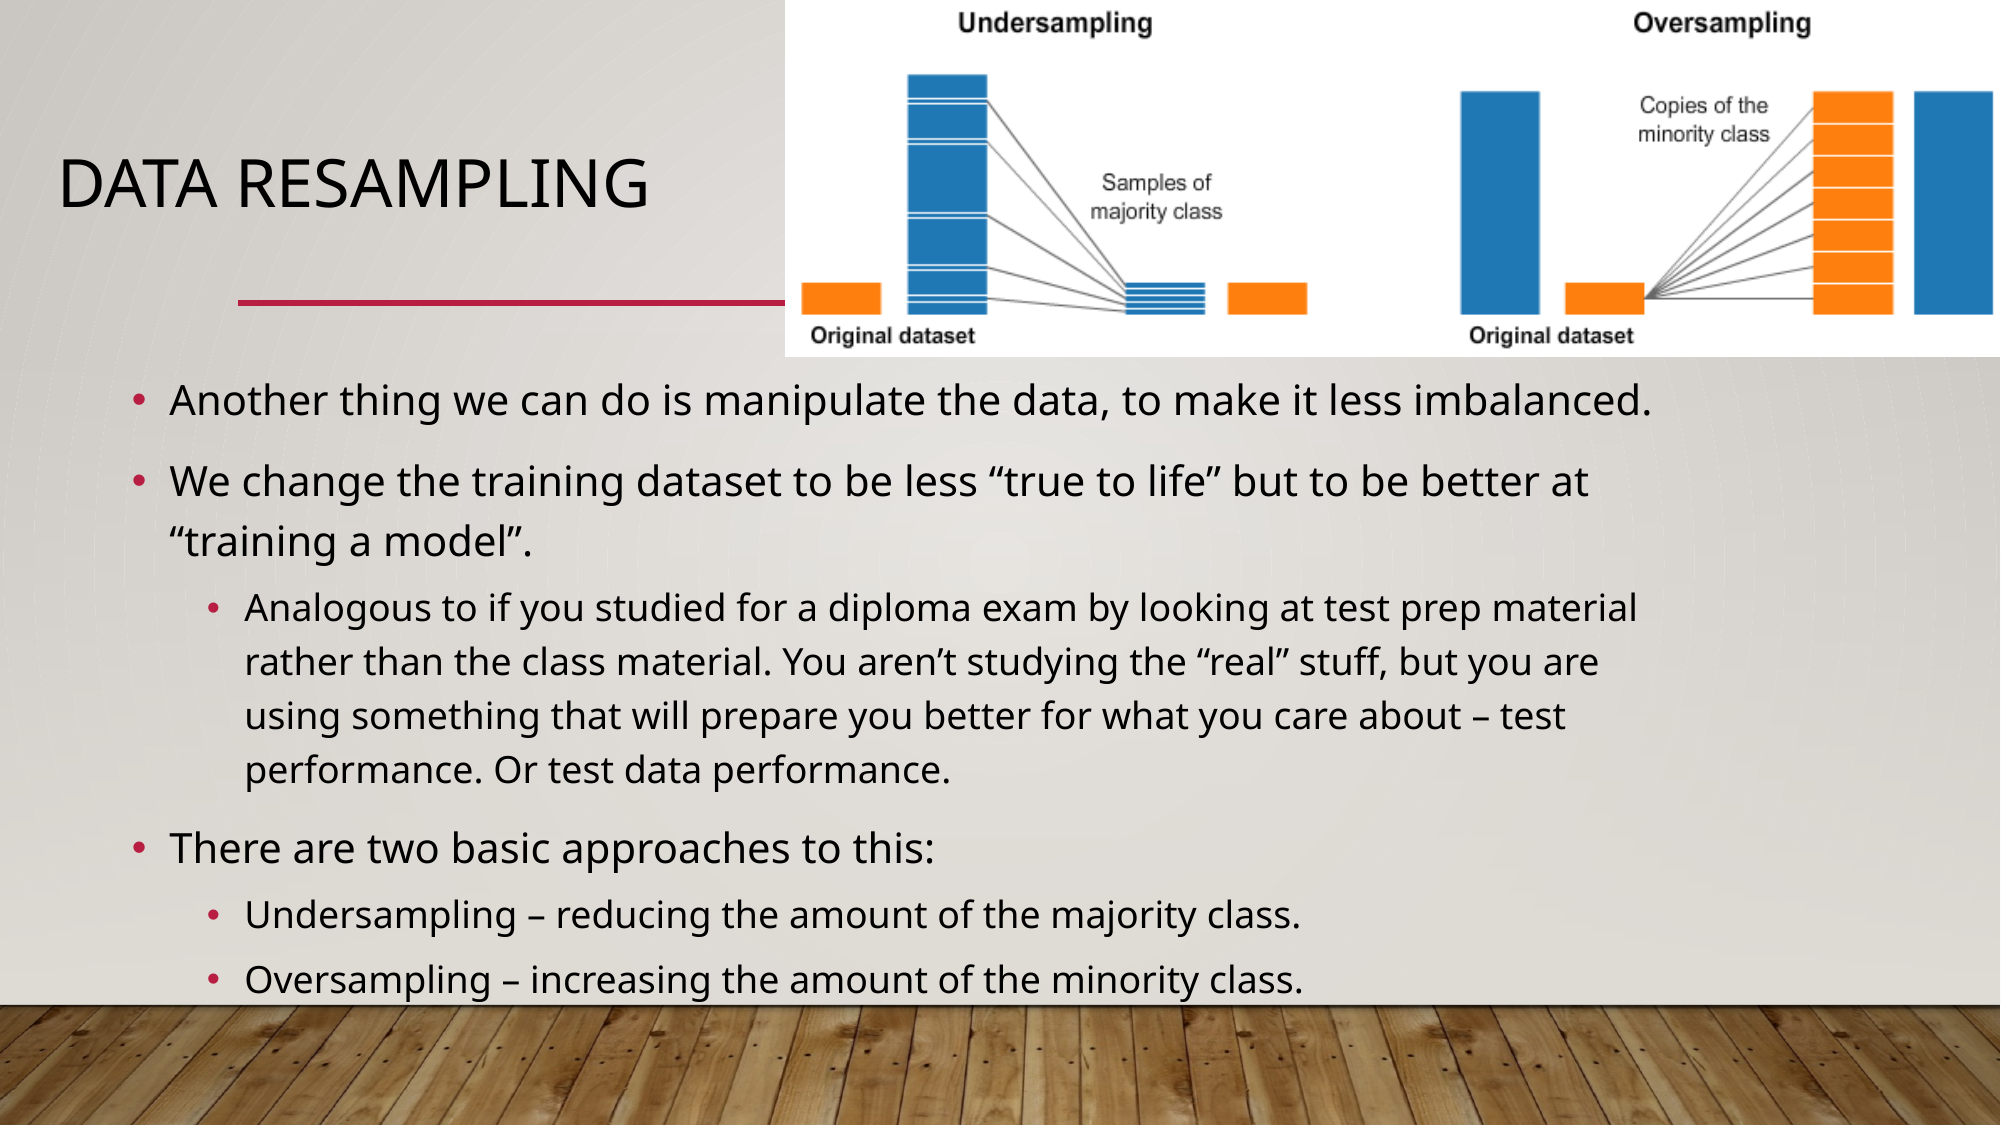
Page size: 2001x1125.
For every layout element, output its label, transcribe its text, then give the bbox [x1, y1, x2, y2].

title Data Resampling [42, 142, 785, 315]
list Another thing we can do is manipulate the data, to make it less imbalanced. We change the training dataset to be less “true to life” but to be better at “training a model”. Analogous to if you studied for a diploma exam by looking at test prep material rather than the class material. You aren’t studying the “real” stuff, but you are using something that will prepare you better for what you care about – test performance. Or test data performance. There are two basic approaches to this: Undersampling – reducing the amount of the majority class. Oversampling – increasing the amount of the minority class. [116, 356, 1693, 983]
picture [0, 1005, 2000, 1125]
picture [785, 0, 2000, 357]
